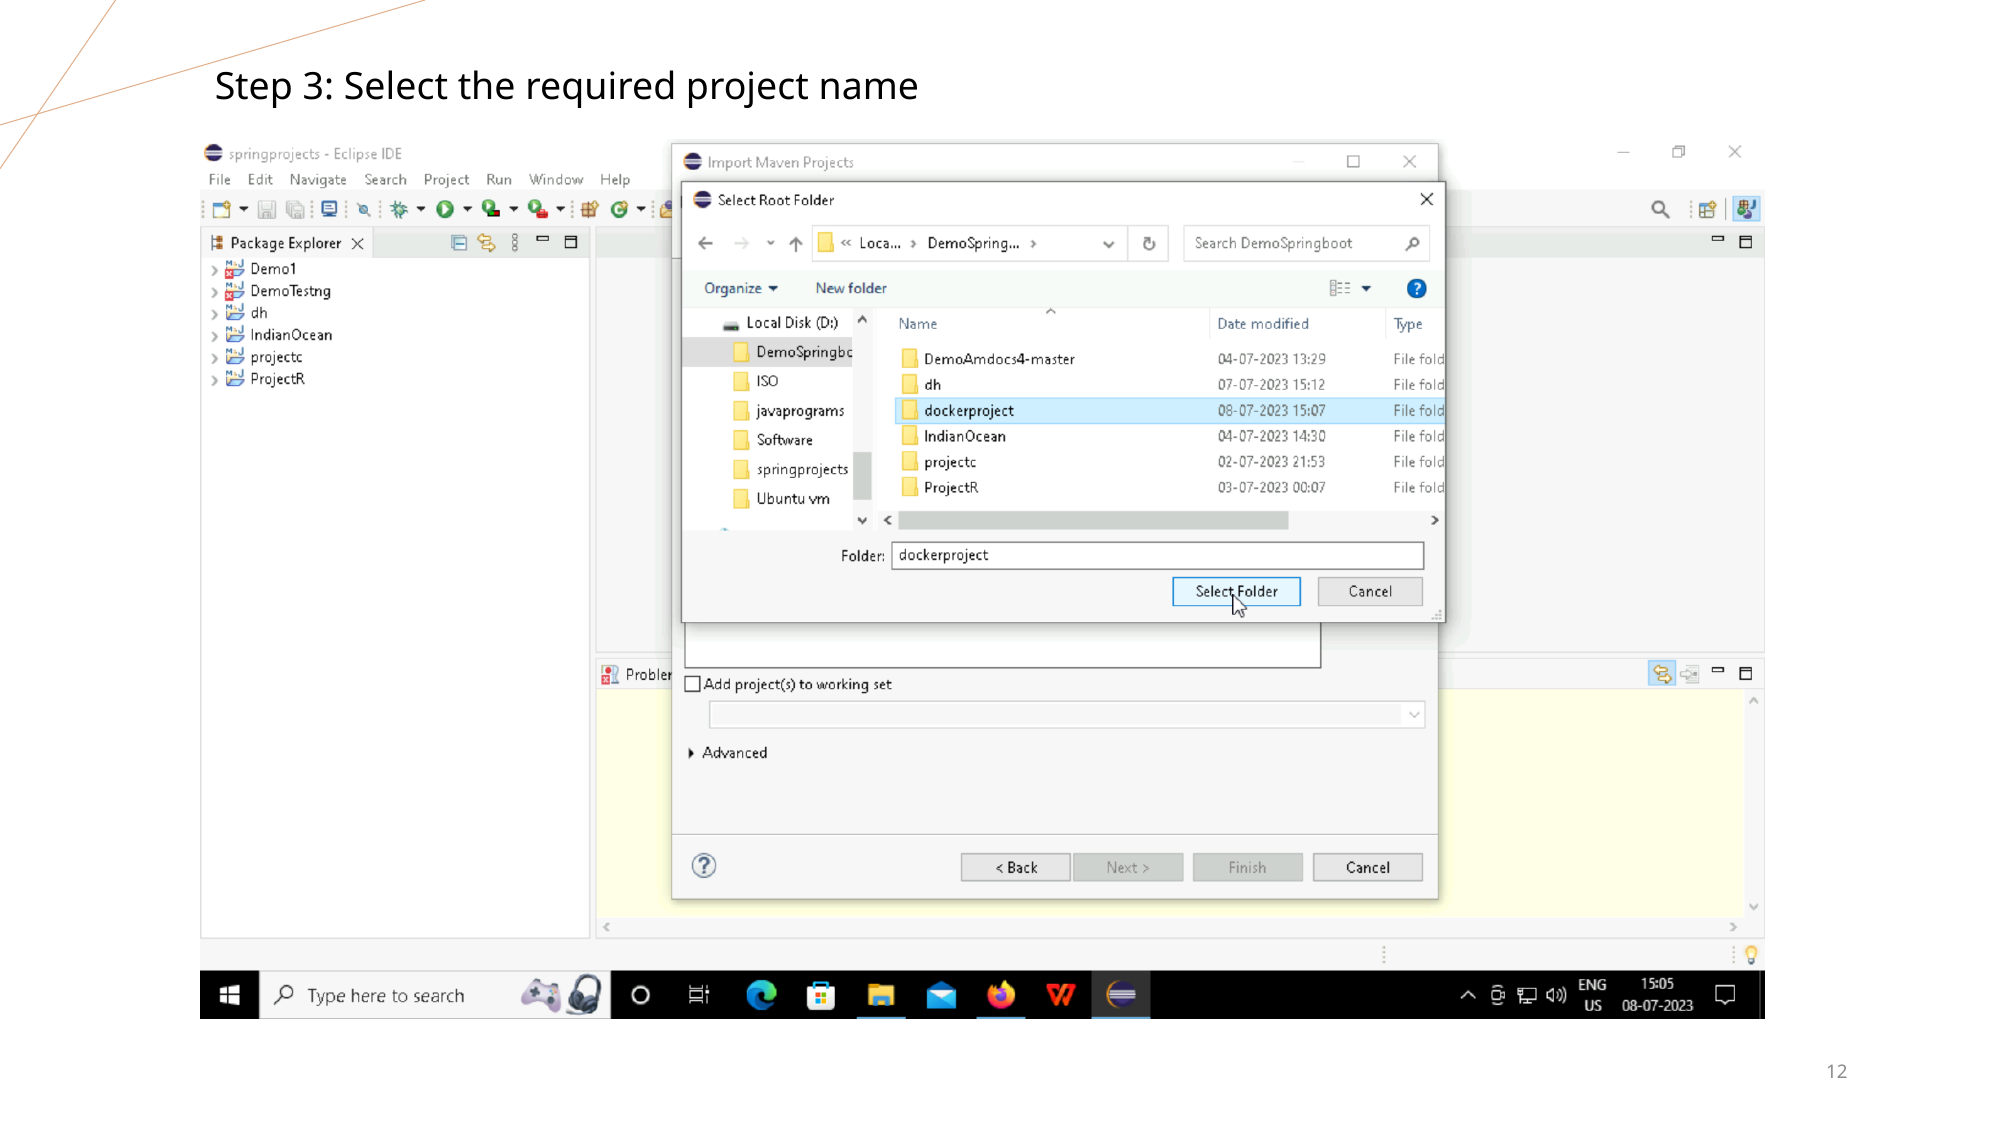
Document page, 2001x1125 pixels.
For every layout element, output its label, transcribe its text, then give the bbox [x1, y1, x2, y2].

picture [199, 139, 1765, 1019]
text_box Step 3: Select the required project name [199, 54, 1474, 115]
slide_number 12 [1412, 1042, 1863, 1103]
